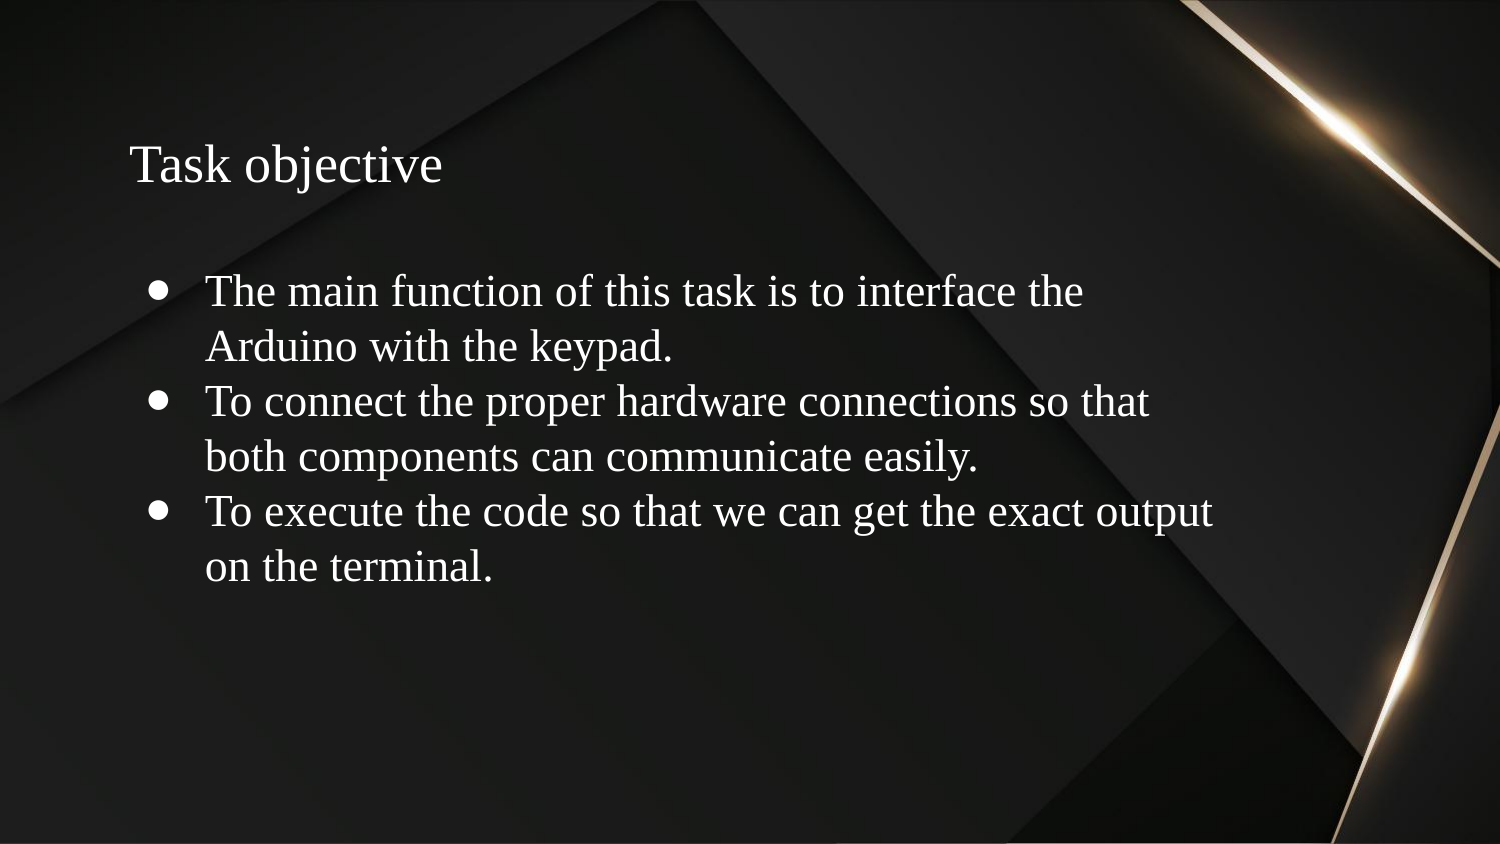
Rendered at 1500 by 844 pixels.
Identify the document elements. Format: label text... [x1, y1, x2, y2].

picture [0, 0, 1500, 844]
list The main function of this task is to interface the Arduino with the keypad. To connect the proper hardware connections so that both components can communicate easily. To execute the code so that we can get the exact output on the terminal. [114, 245, 1235, 750]
title Task objective [114, 112, 1386, 218]
